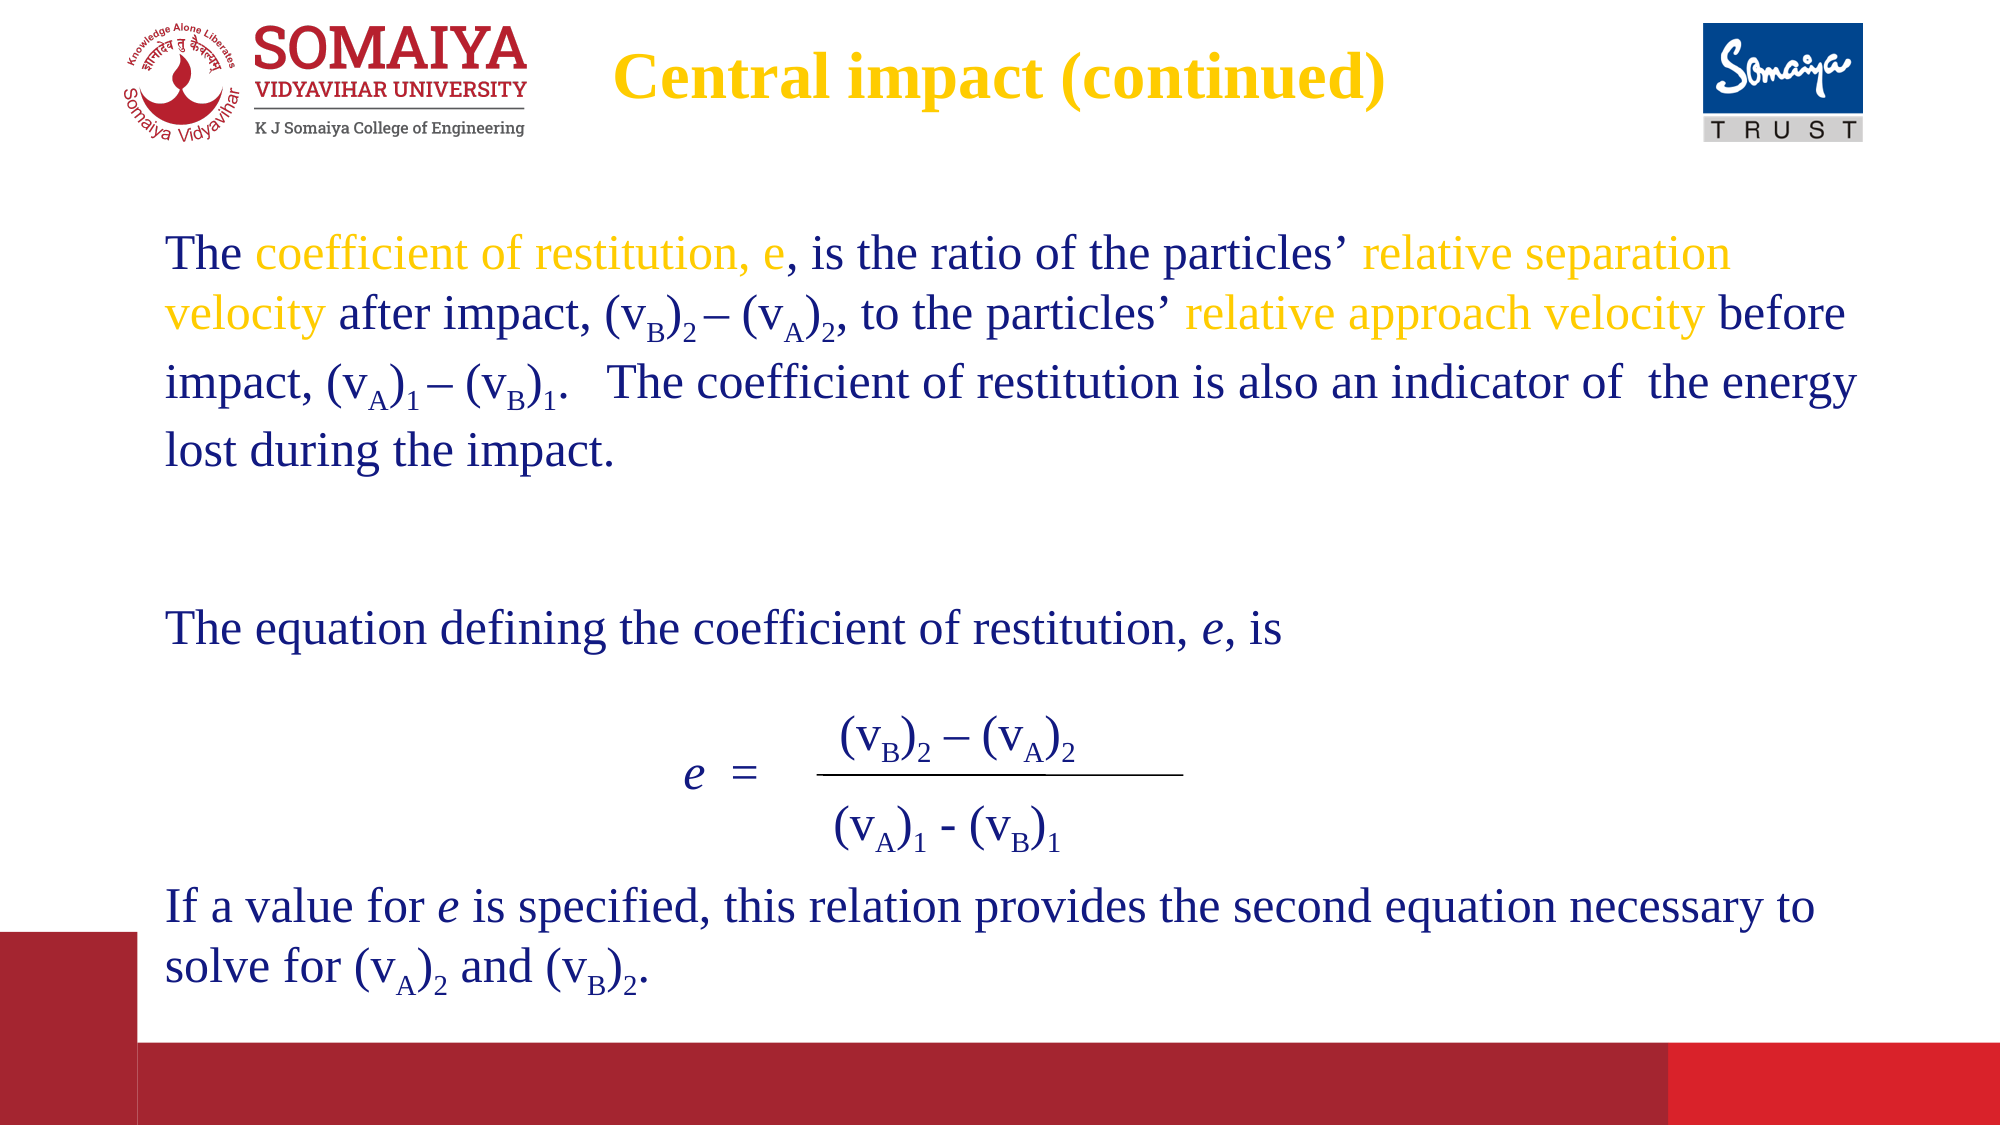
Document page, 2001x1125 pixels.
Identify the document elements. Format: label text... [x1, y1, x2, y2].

picture [1703, 120, 1863, 142]
picture [124, 120, 527, 142]
text_box Central impact (continued) [0, 24, 2000, 120]
text_box If a value for e is specified, this relation provides the second equation necessary to solve for (vA)2 and (vB)2. [149, 865, 1917, 1009]
text_box The coefficient of restitution, e, is the ratio of the particles’ relative separation velocity after impact, (vB)2 – (vA)2, to the particles’ relative approach velocity before impact, (vA)1 – (vB)1. The coefficient of restitution is also an indicator of the energy lost during the impact. [149, 212, 1917, 484]
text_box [149, 587, 1834, 851]
